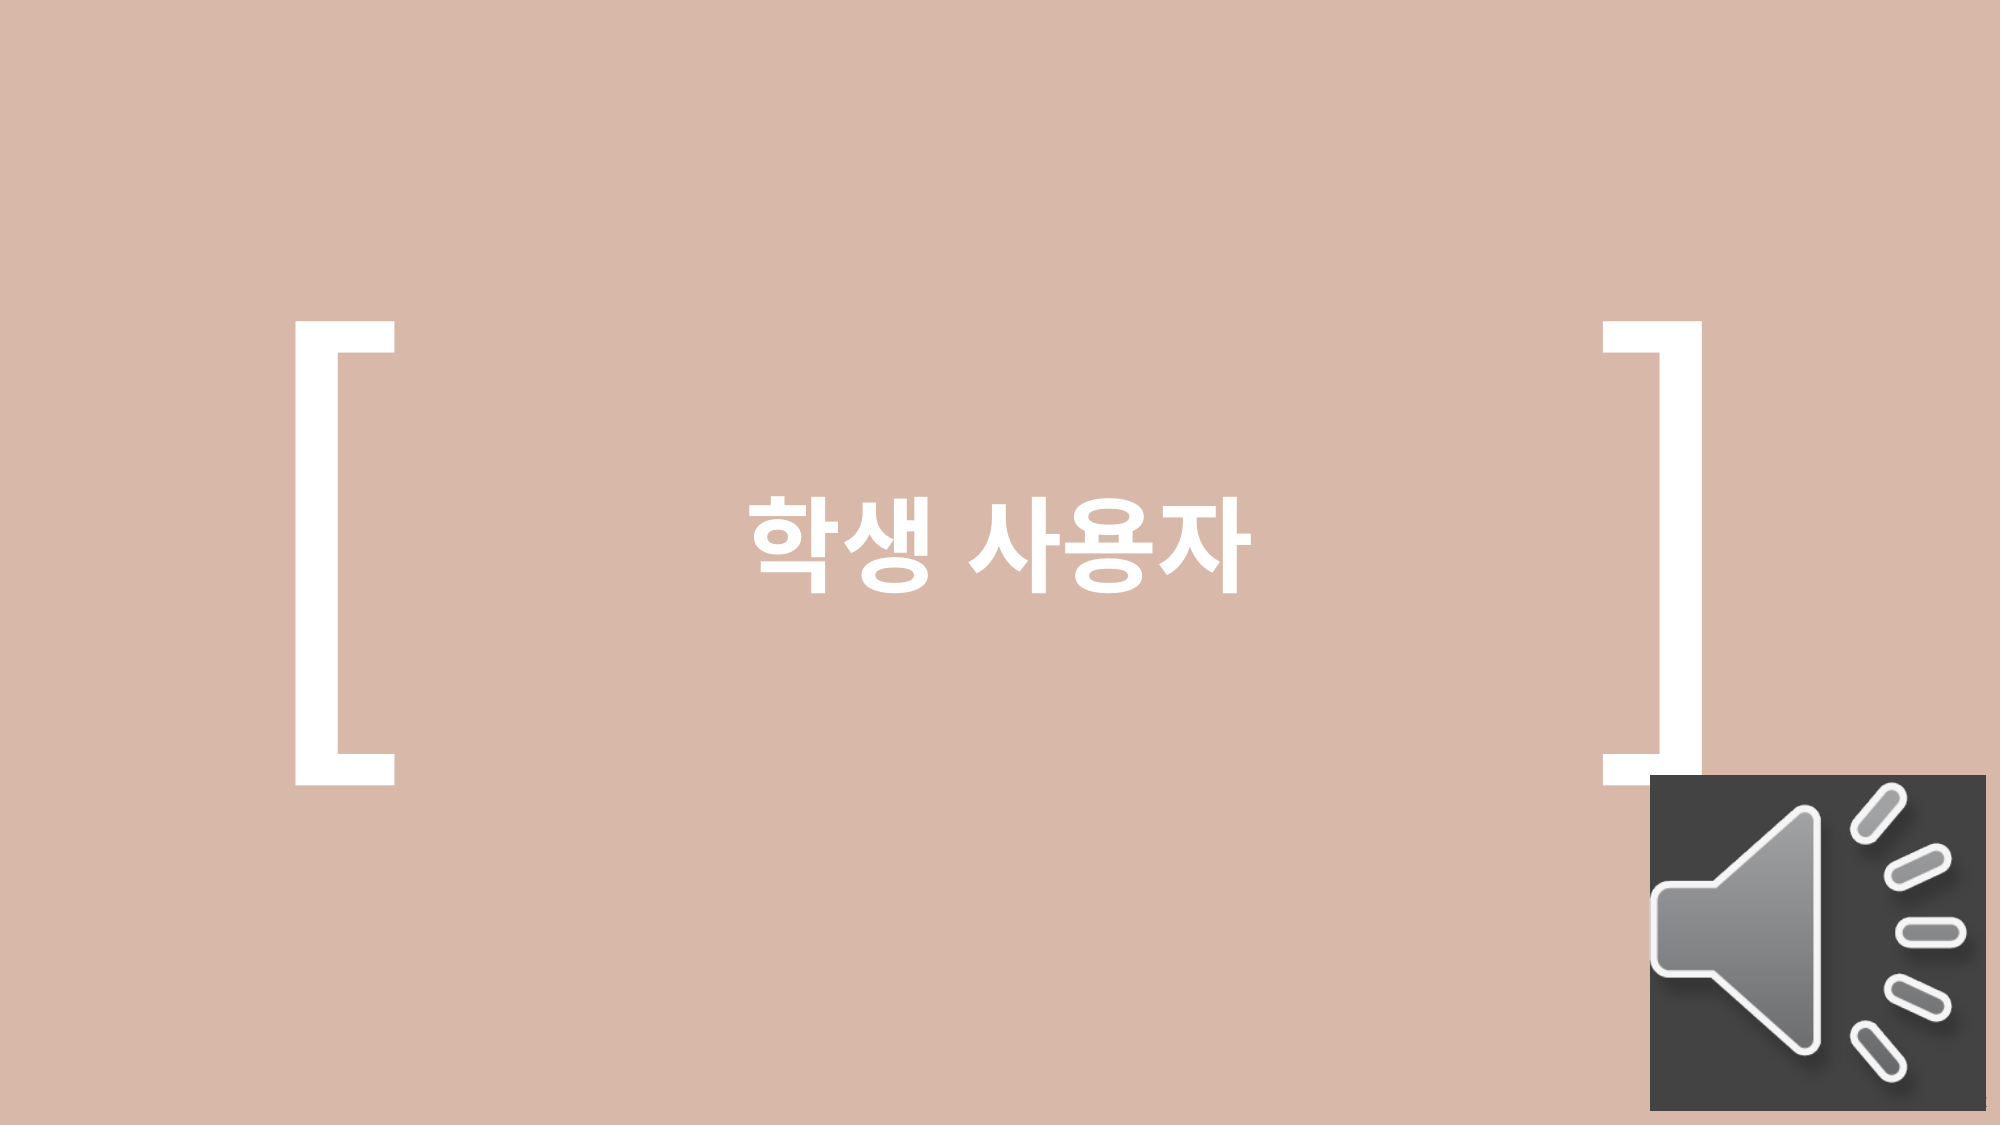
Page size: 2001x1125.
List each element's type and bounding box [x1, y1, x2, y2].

picture [1648, 773, 1987, 1112]
text_box [245, 176, 1755, 796]
